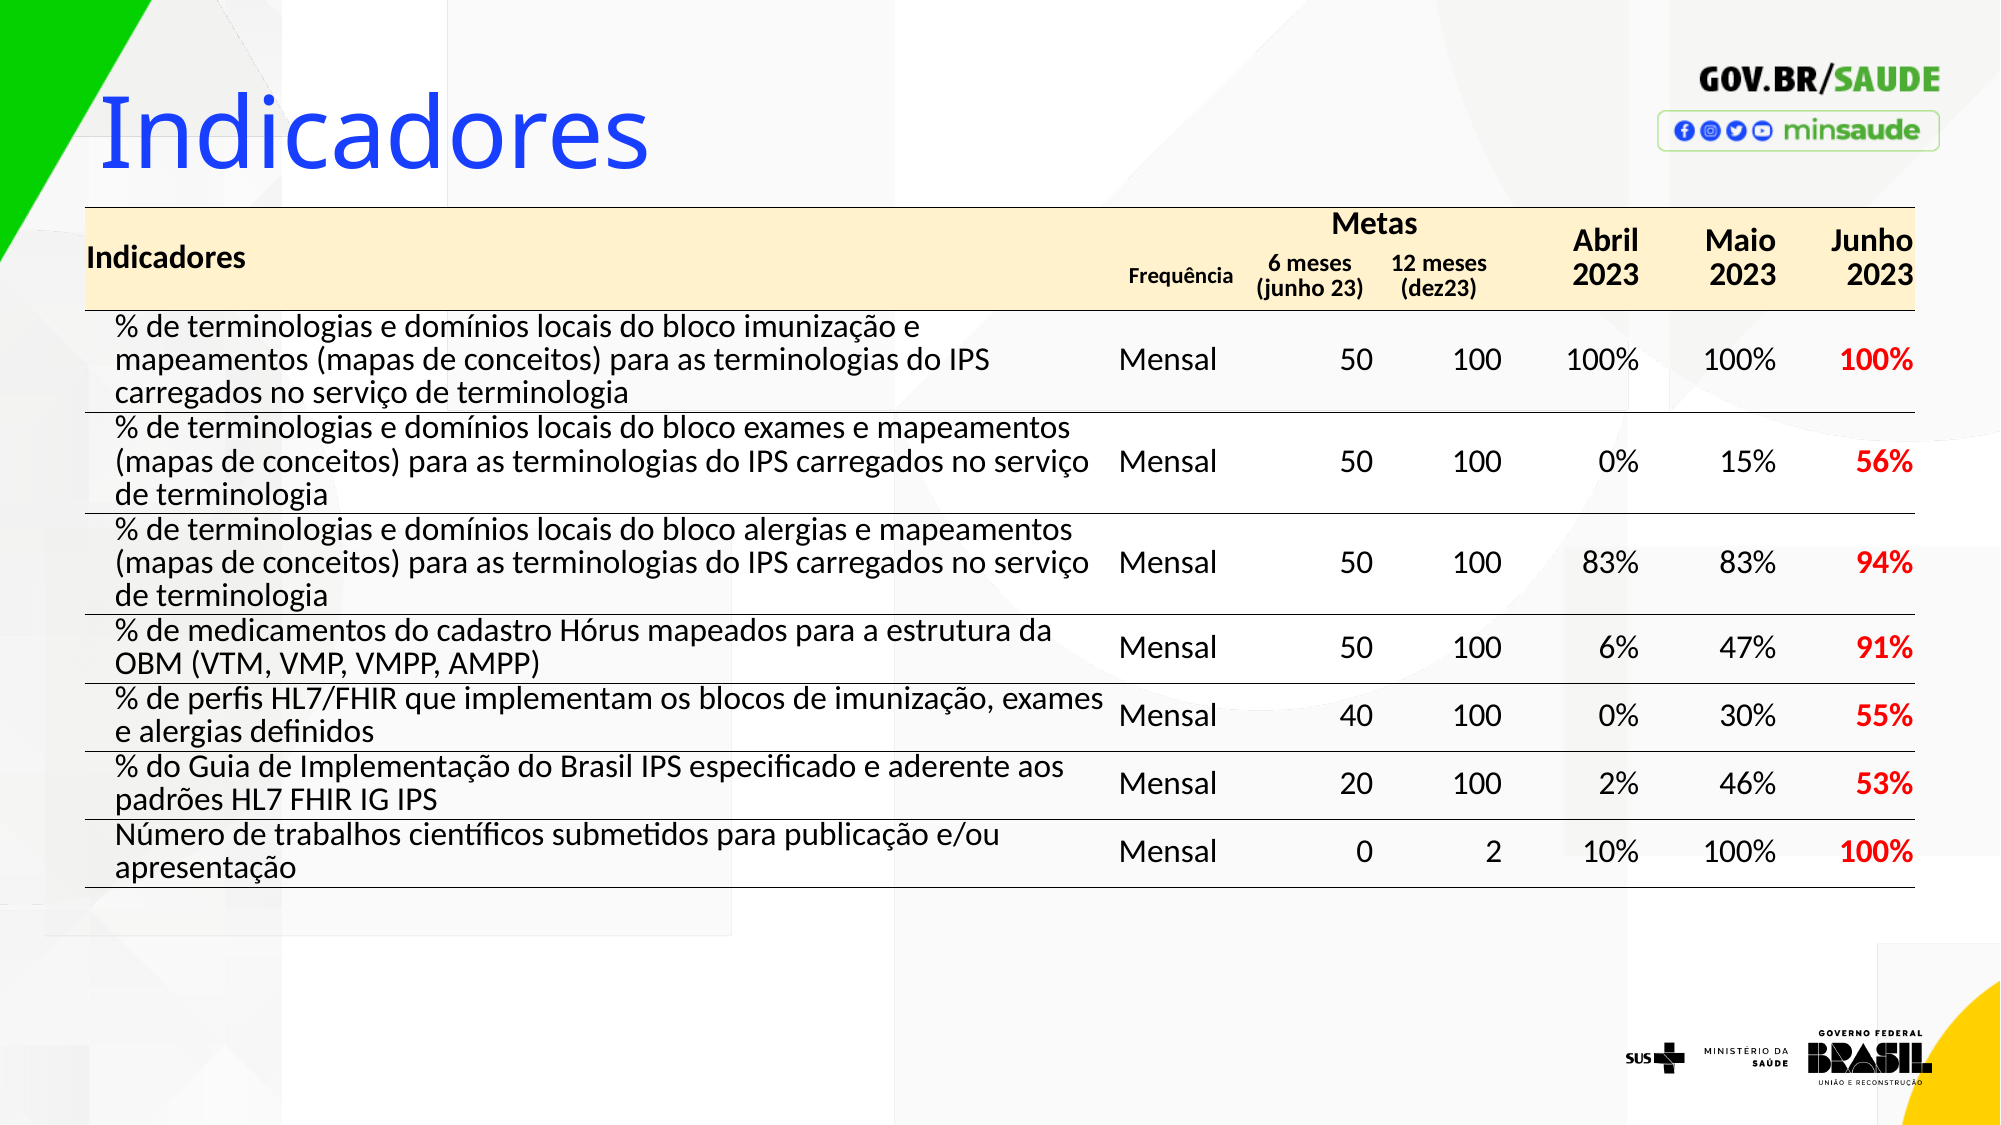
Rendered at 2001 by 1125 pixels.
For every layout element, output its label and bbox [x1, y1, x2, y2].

text_box [0, 0, 2000, 1125]
